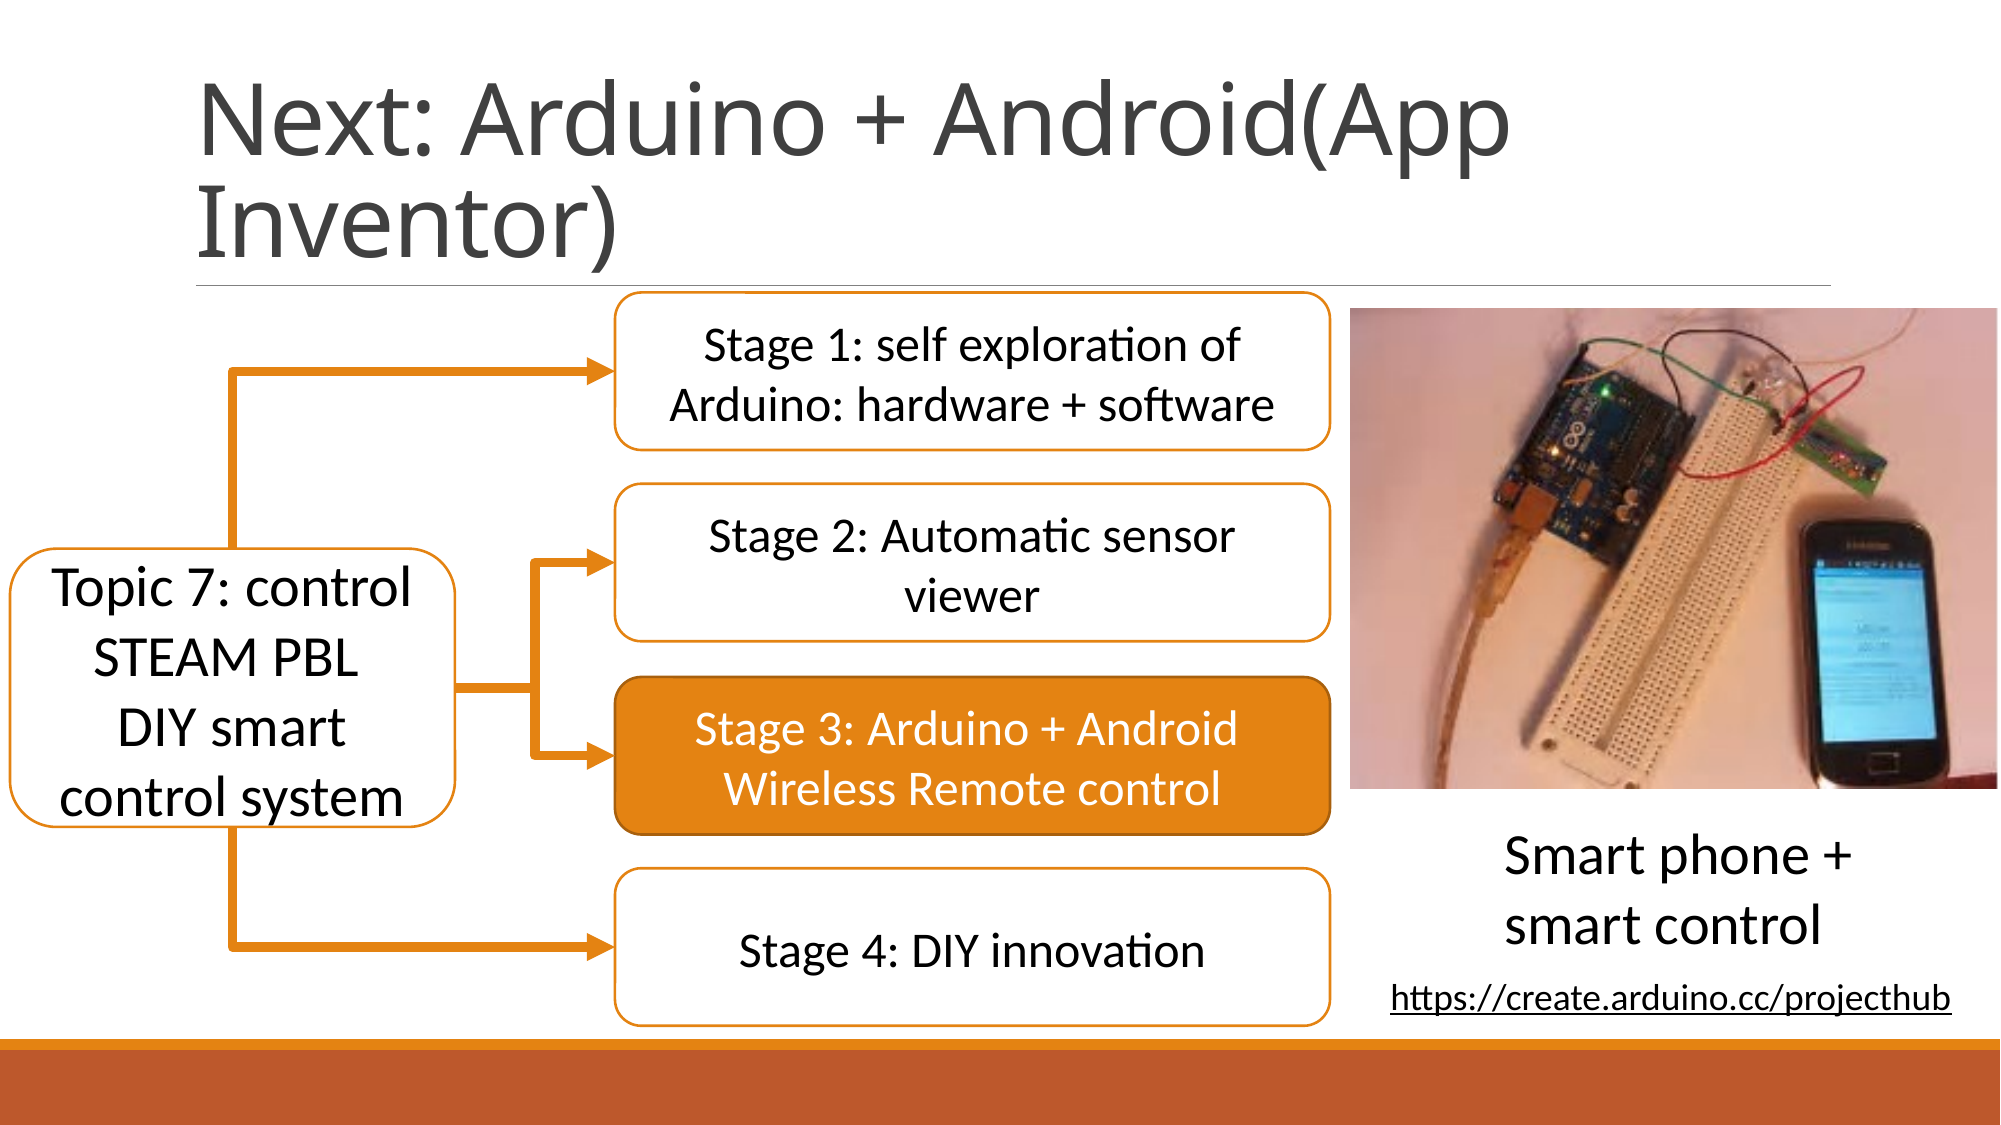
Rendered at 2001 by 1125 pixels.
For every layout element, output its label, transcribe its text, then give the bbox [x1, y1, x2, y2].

text_box Stage 4: DIY innovation [613, 866, 1332, 1028]
text_box Stage 3: Arduino + Android Wireless Remote control [613, 675, 1332, 836]
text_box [334, 268, 513, 652]
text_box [454, 687, 616, 757]
picture [1350, 307, 2000, 790]
title Next: Arduino + Android(App Inventor) [180, 47, 1830, 285]
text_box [454, 561, 616, 686]
text_box Stage 2: Automatic sensor viewer [613, 482, 1332, 643]
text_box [363, 695, 485, 1079]
text_box Smart phone + smart control [1489, 808, 1872, 964]
text_box https://create.arduino.cc/projecthub [1375, 965, 1976, 1025]
text_box Stage 1: self exploration of Arduino: hardware + software [613, 291, 1332, 452]
text_box Topic 7: control STEAM PBL DIY smart control system [8, 547, 451, 829]
